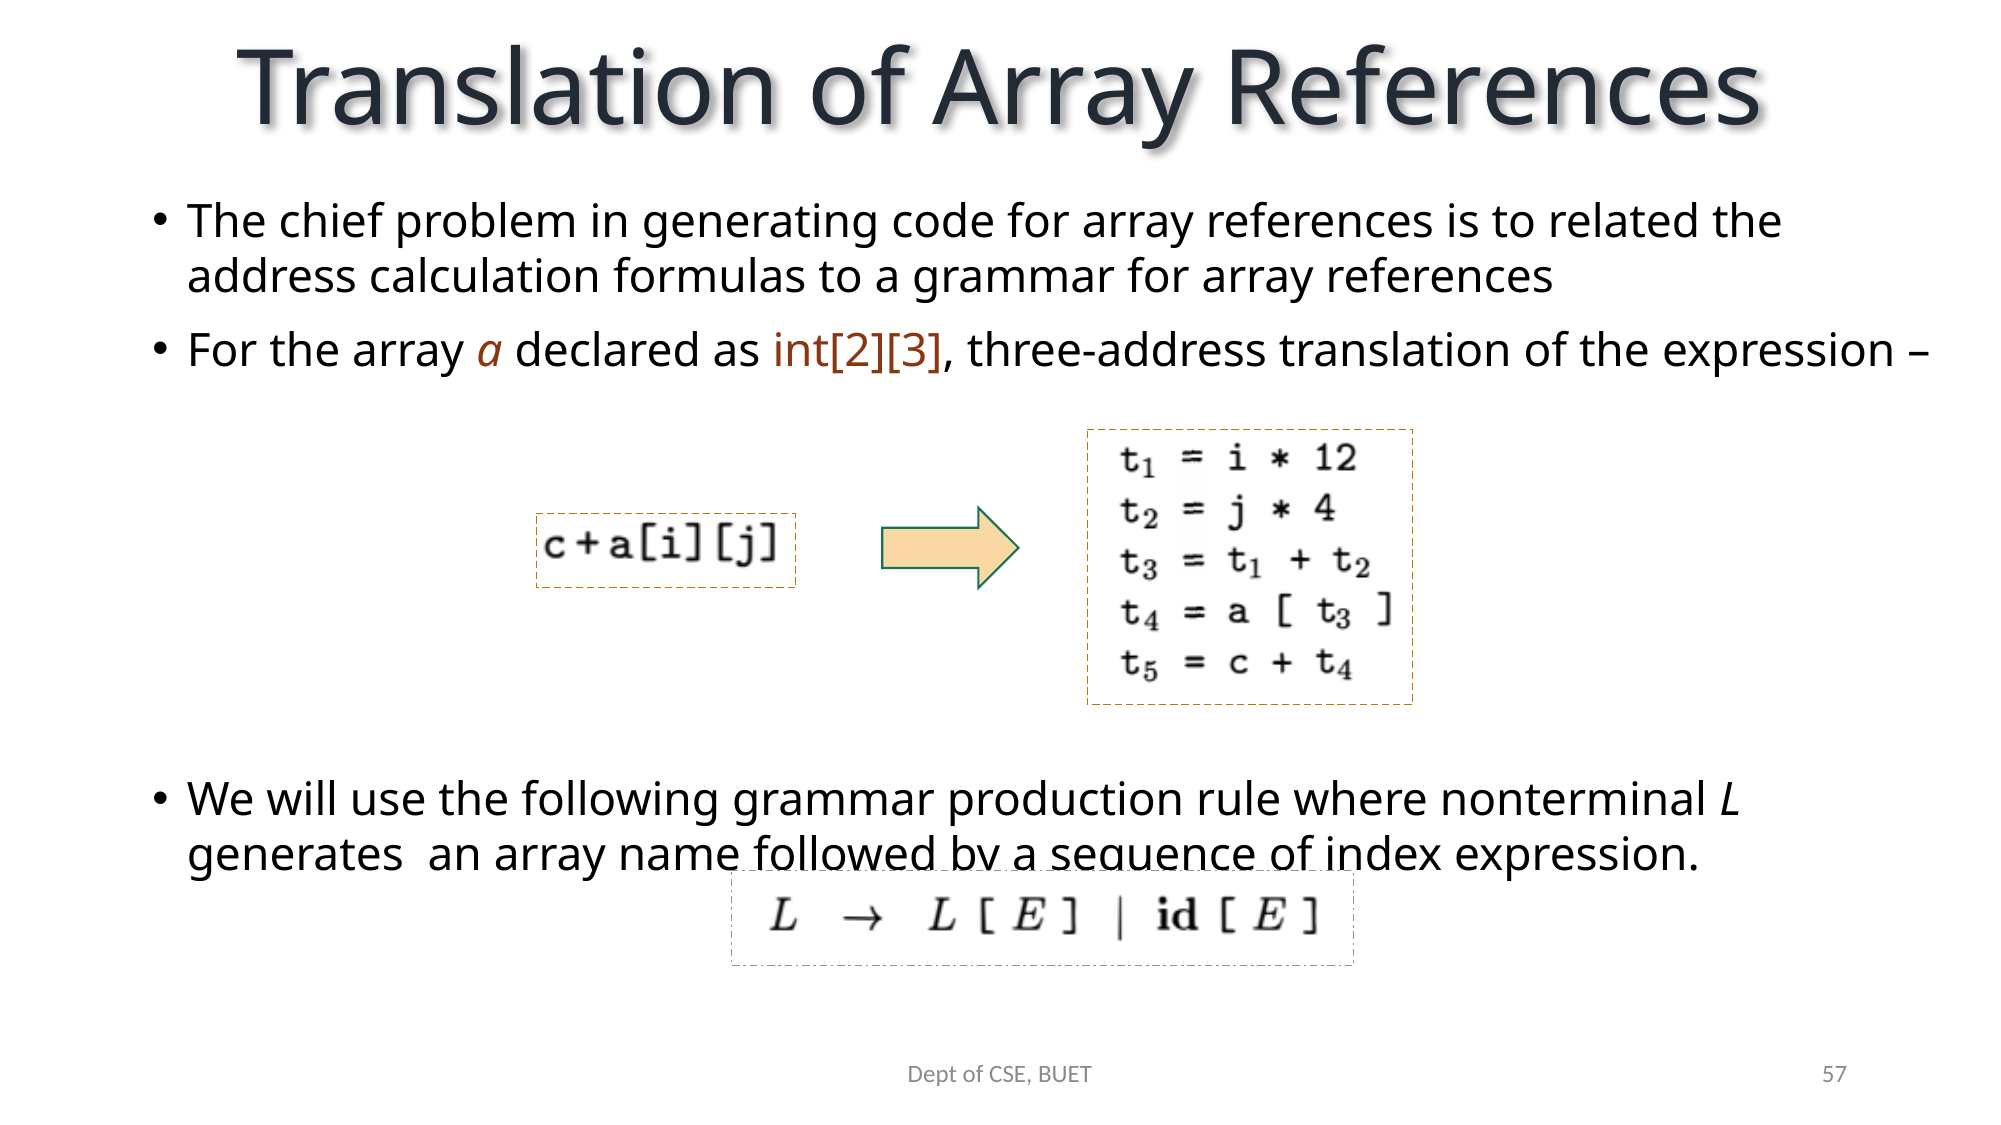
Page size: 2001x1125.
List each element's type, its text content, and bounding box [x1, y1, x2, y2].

title Translation of Array References [137, 3, 1863, 177]
list The chief problem in generating code for array references is to related the address calculation formulas to a grammar for array references For the array a declared as int[2][3], three-address translation of the expression – We will use the following grammar production rule where nonterminal L generates an array name followed by a sequence of index expression. [137, 183, 1948, 900]
footer Dept of CSE, BUET [662, 1042, 1338, 1103]
picture [731, 870, 1354, 966]
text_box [536, 429, 1413, 705]
slide_number 57 [1412, 1042, 1863, 1103]
